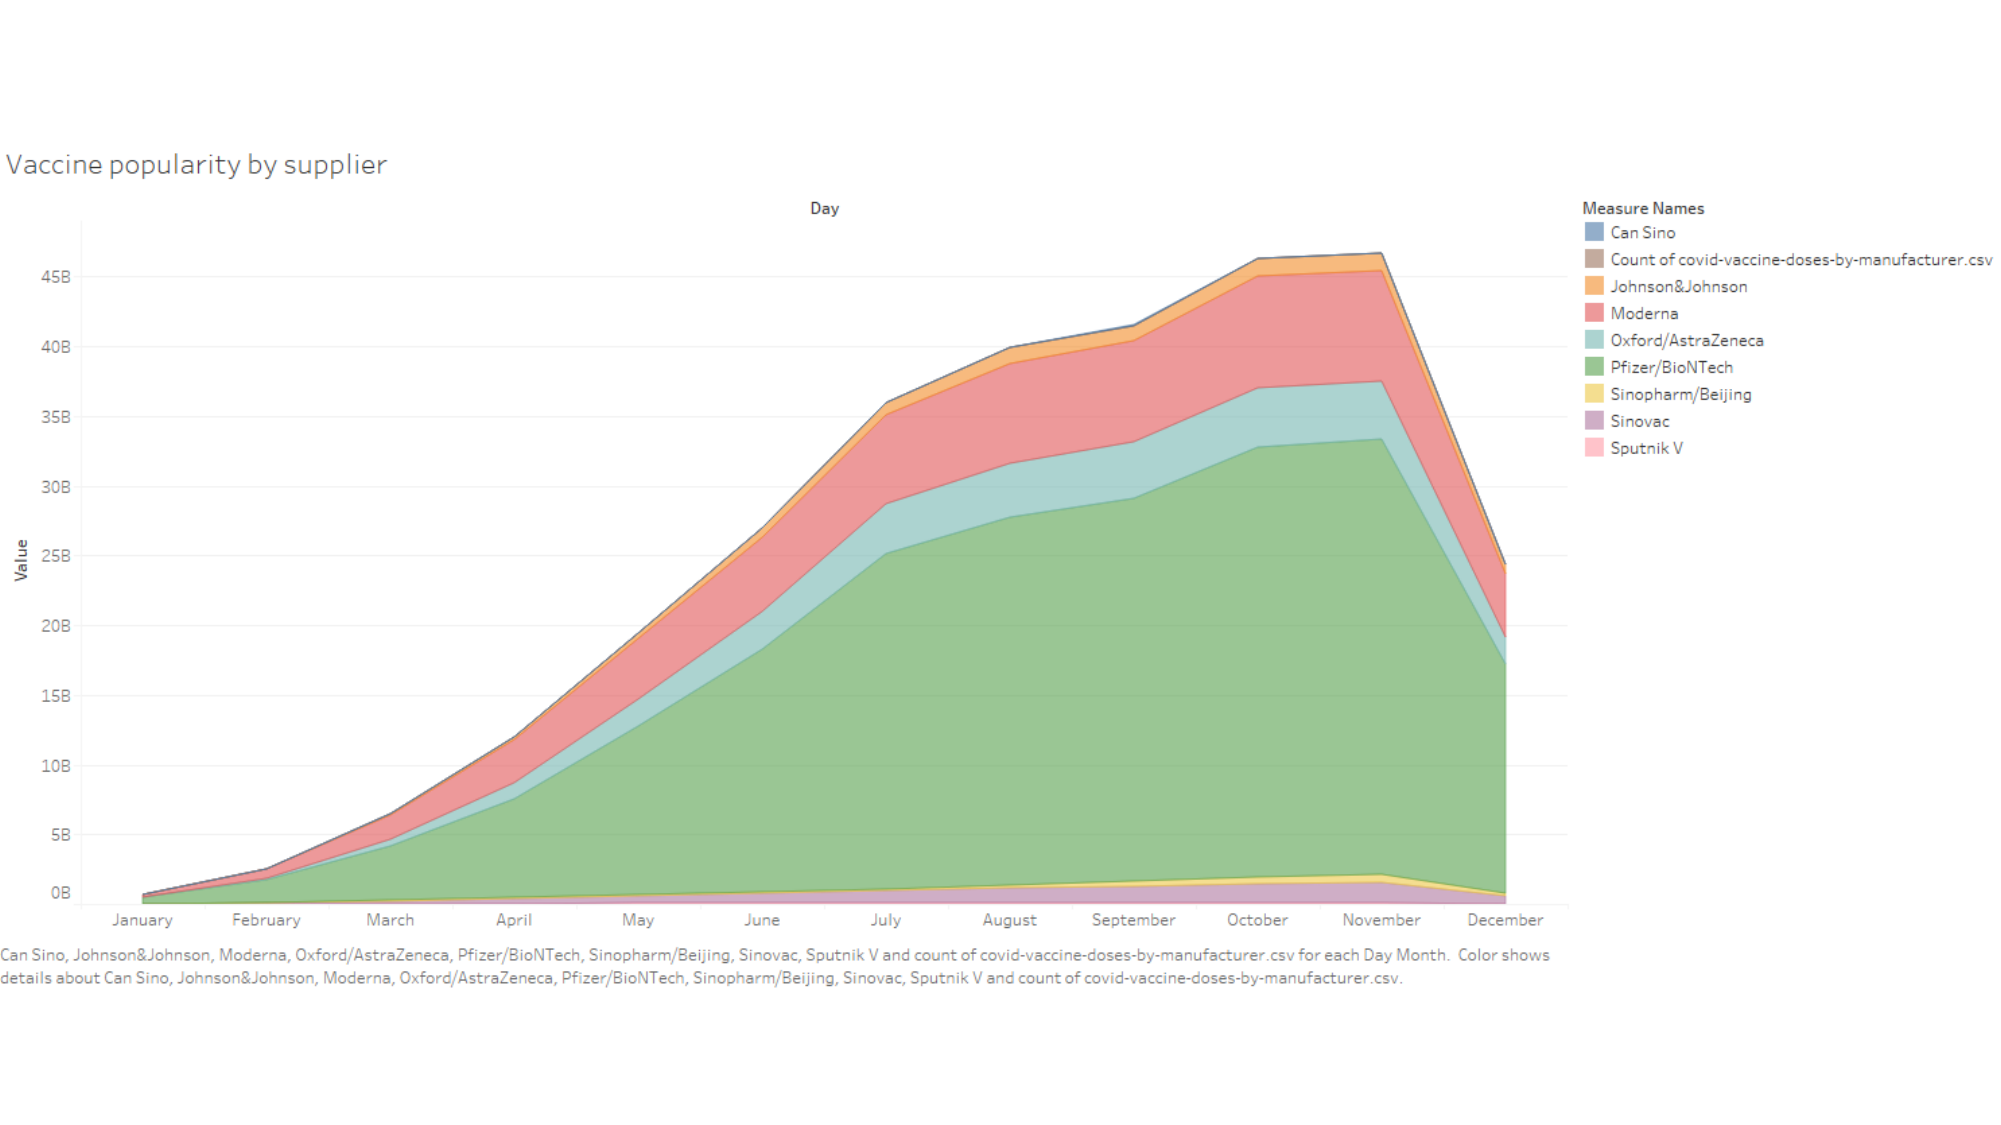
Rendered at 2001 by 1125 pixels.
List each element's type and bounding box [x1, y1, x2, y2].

picture [0, 136, 2000, 989]
